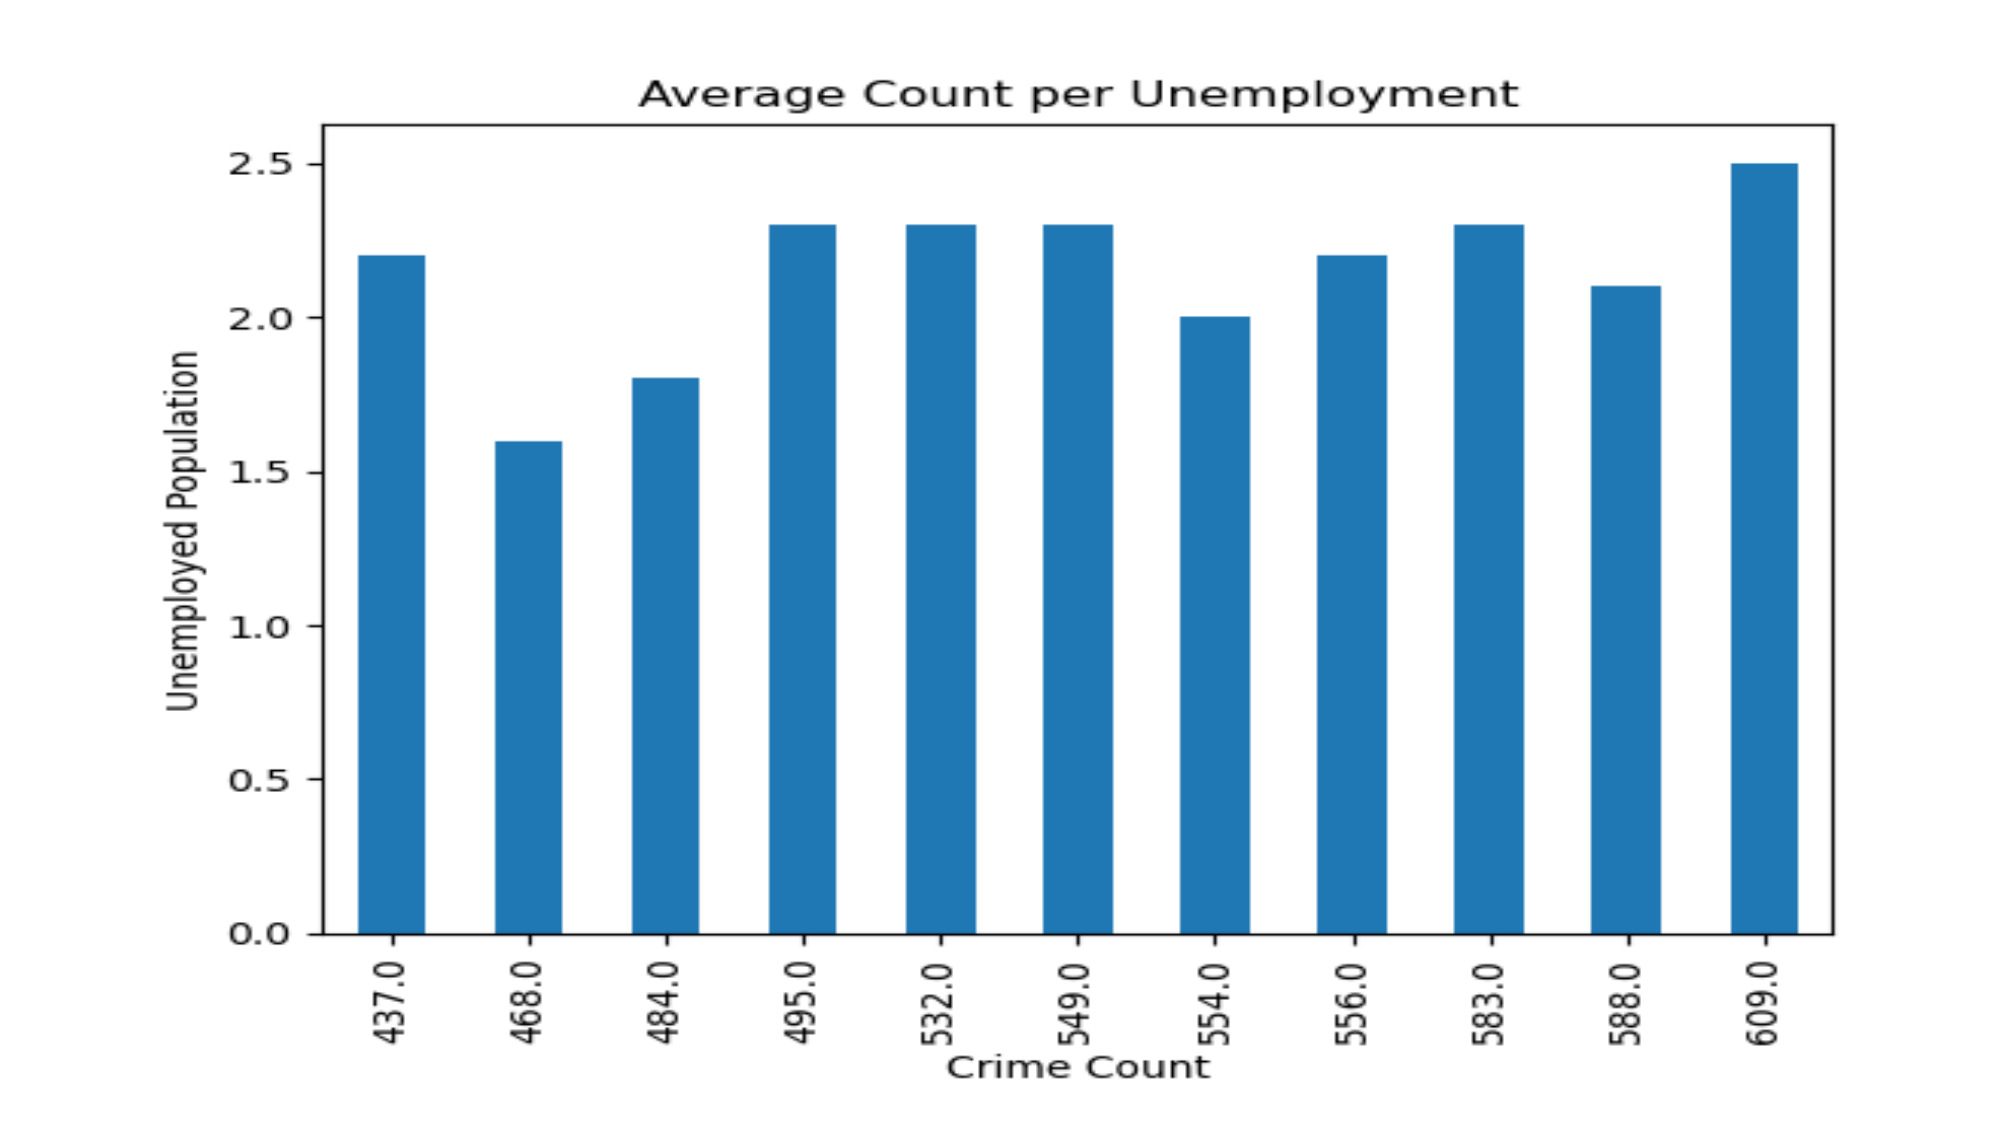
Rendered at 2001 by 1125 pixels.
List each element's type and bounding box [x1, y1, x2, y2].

list [137, 59, 1863, 1107]
